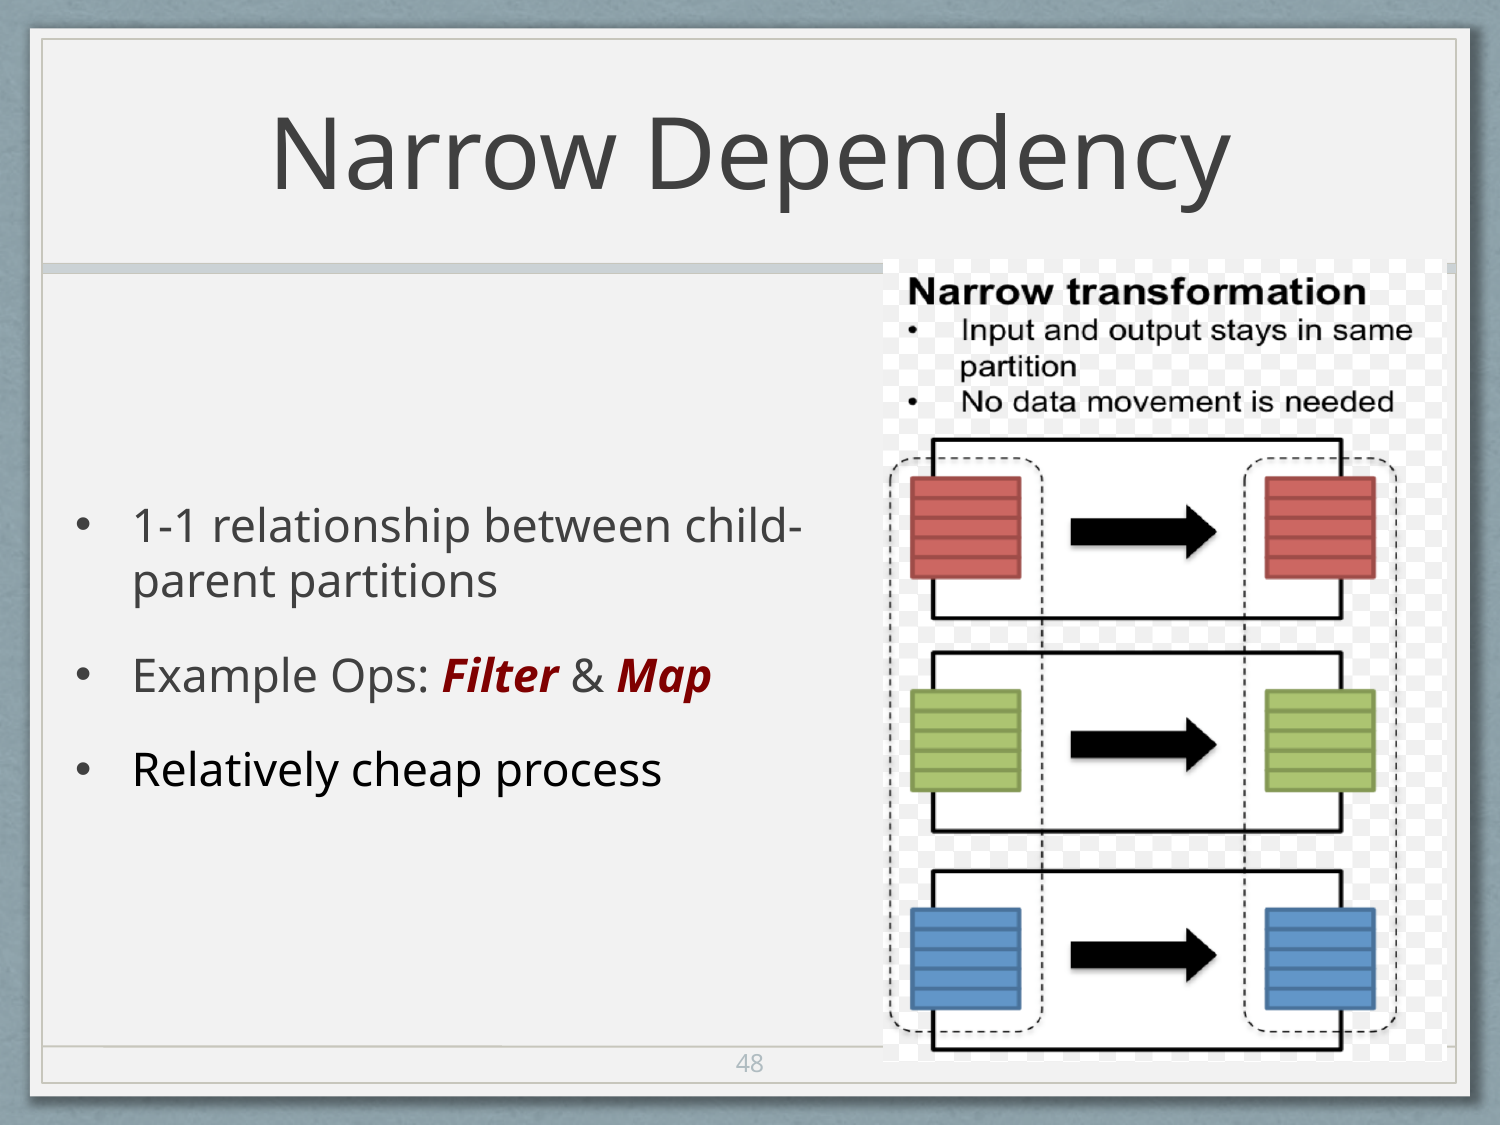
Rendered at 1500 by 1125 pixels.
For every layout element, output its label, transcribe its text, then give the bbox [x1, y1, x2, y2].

title Narrow Dependency [147, 40, 1353, 260]
picture [882, 259, 1448, 1062]
list 1-1 relationship between child-parent partitions Example Ops: Filter & Map Relatively cheap process [60, 488, 875, 804]
slide_number 48 [687, 1042, 813, 1088]
